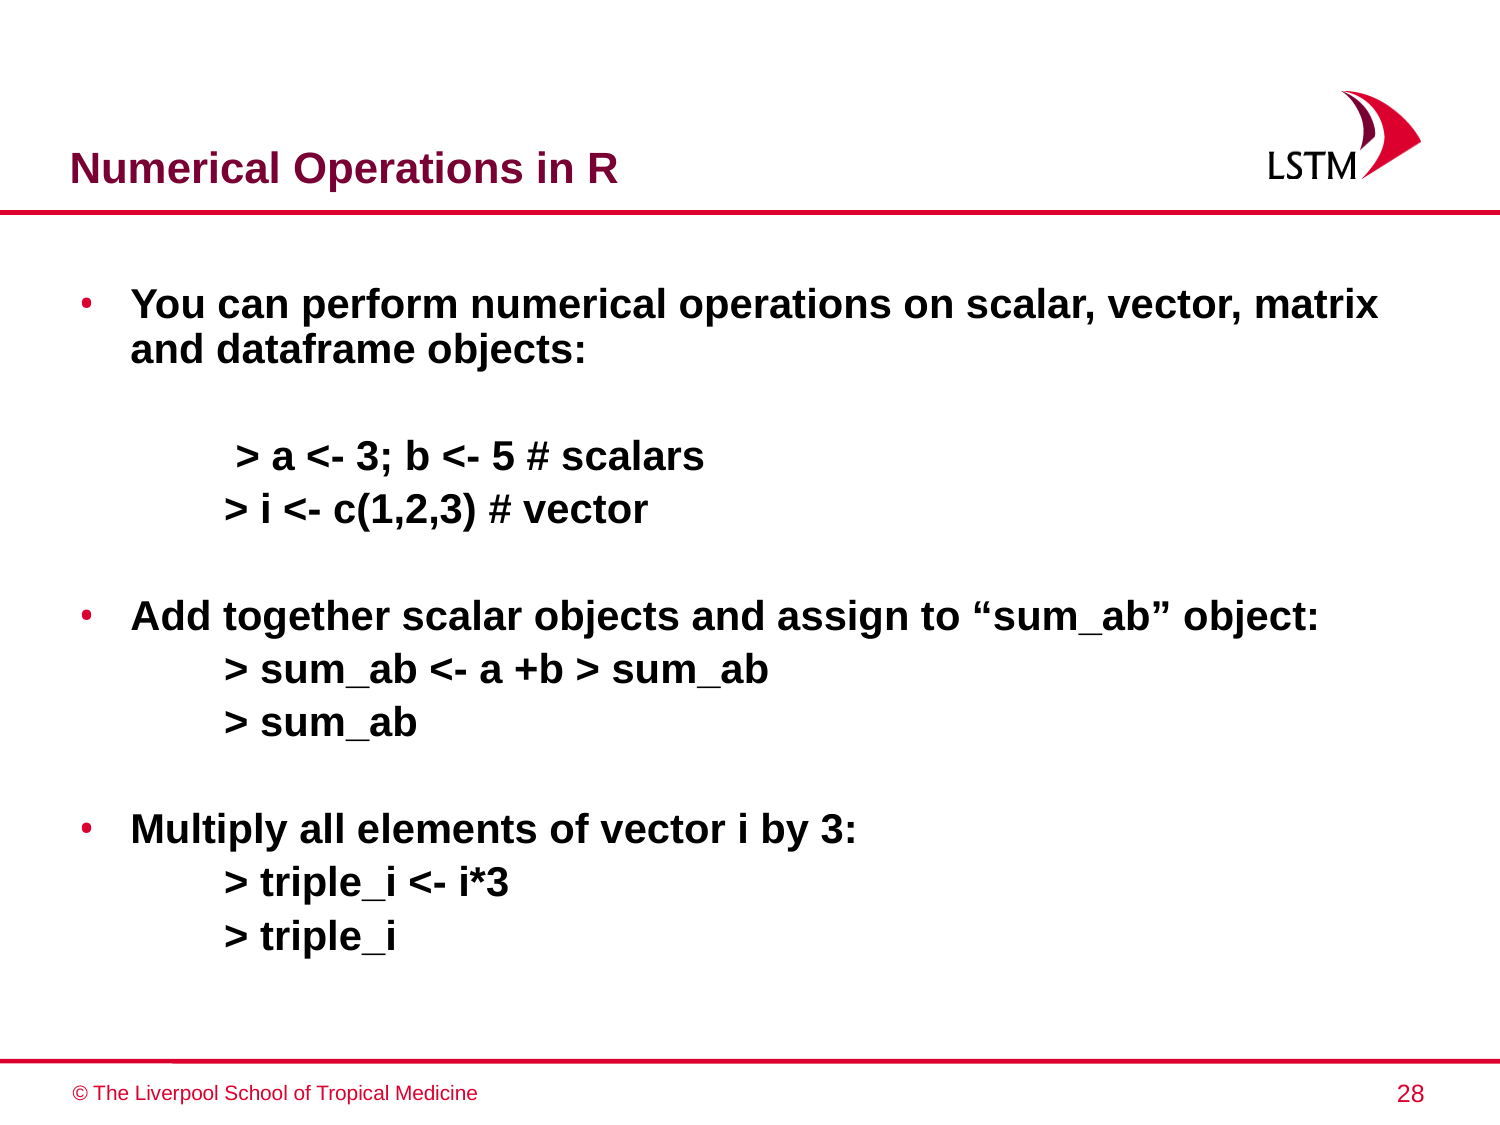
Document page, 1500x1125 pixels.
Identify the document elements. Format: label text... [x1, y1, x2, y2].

picture [1269, 91, 1421, 179]
list You can perform numerical operations on scalar, vector, matrix and dataframe objects: > a <- 3; b <- 5 # scalars > i <- c(1,2,3) # vector Add together scalar objects and assign to “sum_ab” object: > sum_ab <- a +b > sum_ab > sum_ab Multiply all elements of vector i by 3: > triple_i <- i*3 > triple_i [58, 274, 1413, 1013]
title Numerical Operations in R [54, 99, 1118, 201]
